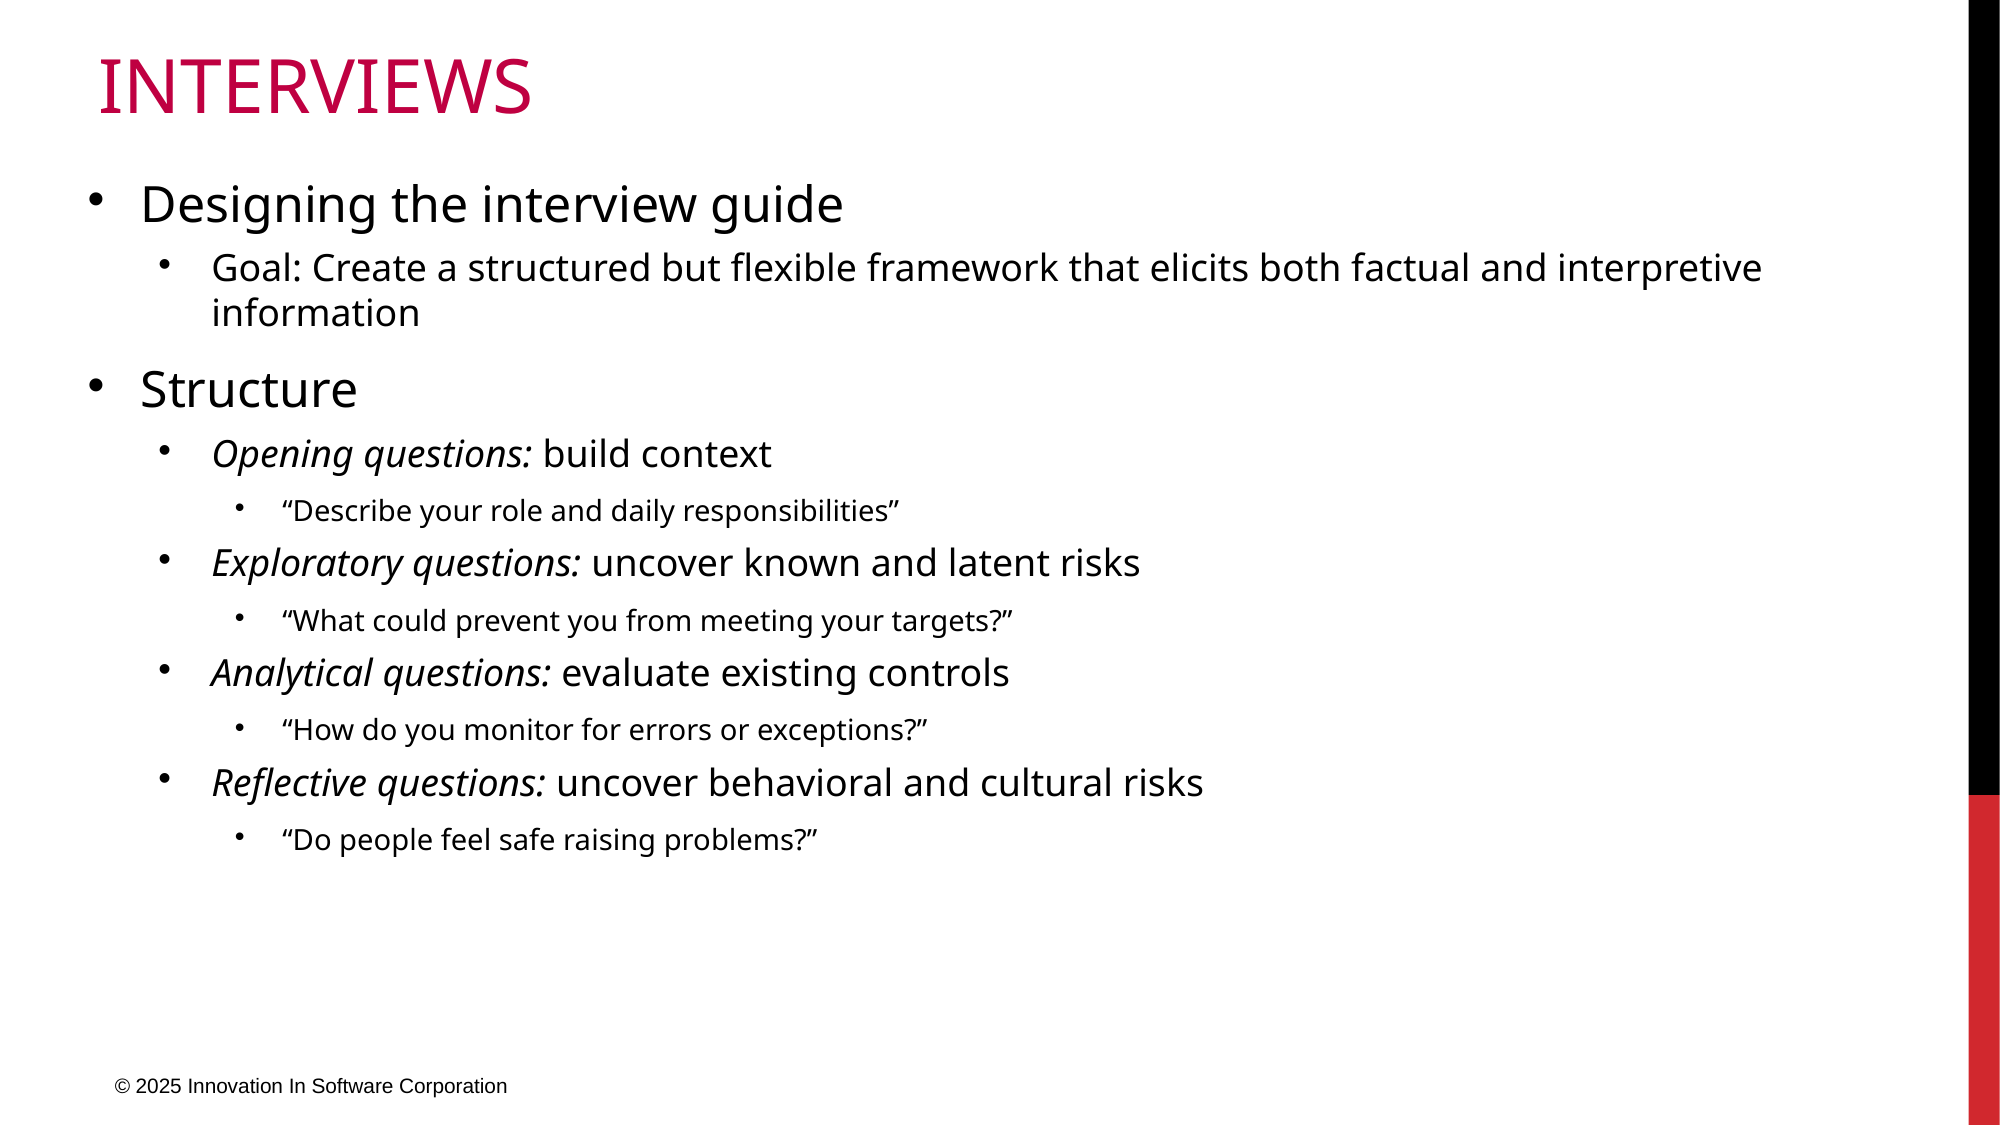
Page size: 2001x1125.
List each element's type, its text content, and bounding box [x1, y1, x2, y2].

title interviews [98, 0, 1770, 186]
list Designing the interview guide Goal: Create a structured but flexible framework that elicits both factual and interpretive information Structure Opening questions: build context “Describe your role and daily responsibilities” Exploratory questions: uncover known and latent risks “What could prevent you from meeting your targets?” Analytical questions: evaluate existing controls “How do you monitor for errors or exceptions?” Reflective questions: uncover behavioral and cultural risks “Do people feel safe raising problems?” [69, 172, 1766, 990]
footer © 2025 Innovation In Software Corporation [99, 1065, 850, 1112]
